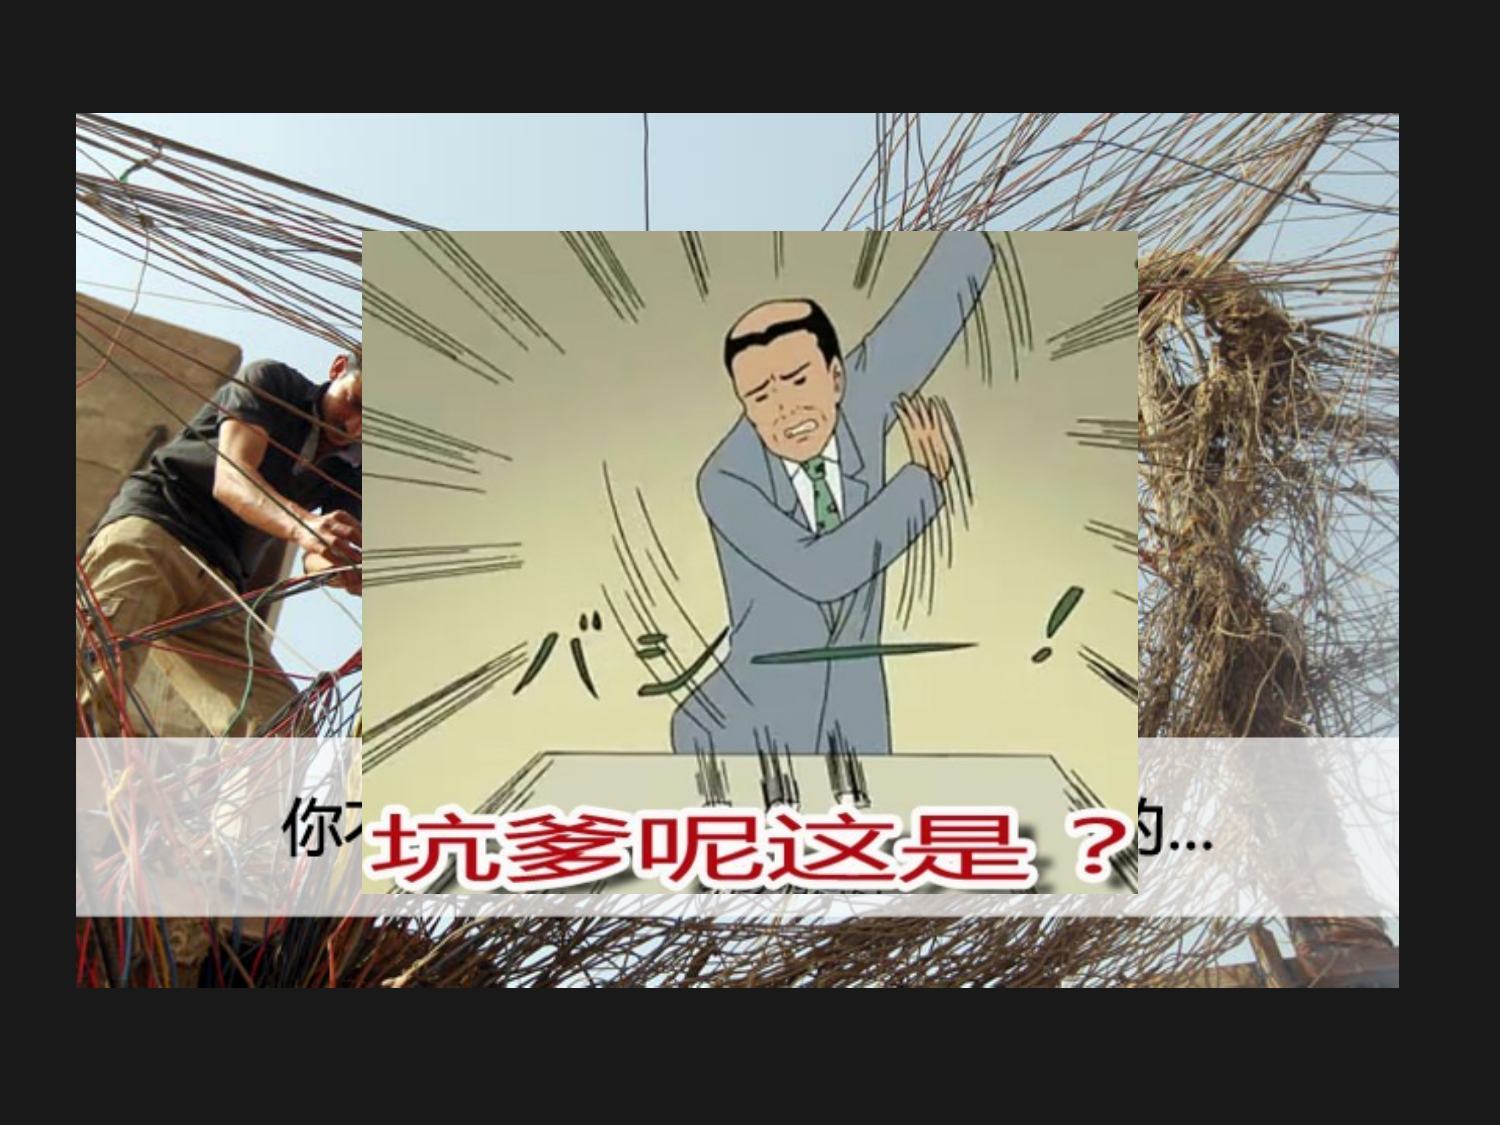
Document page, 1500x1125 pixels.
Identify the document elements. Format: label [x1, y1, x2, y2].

picture [76, 113, 1399, 989]
